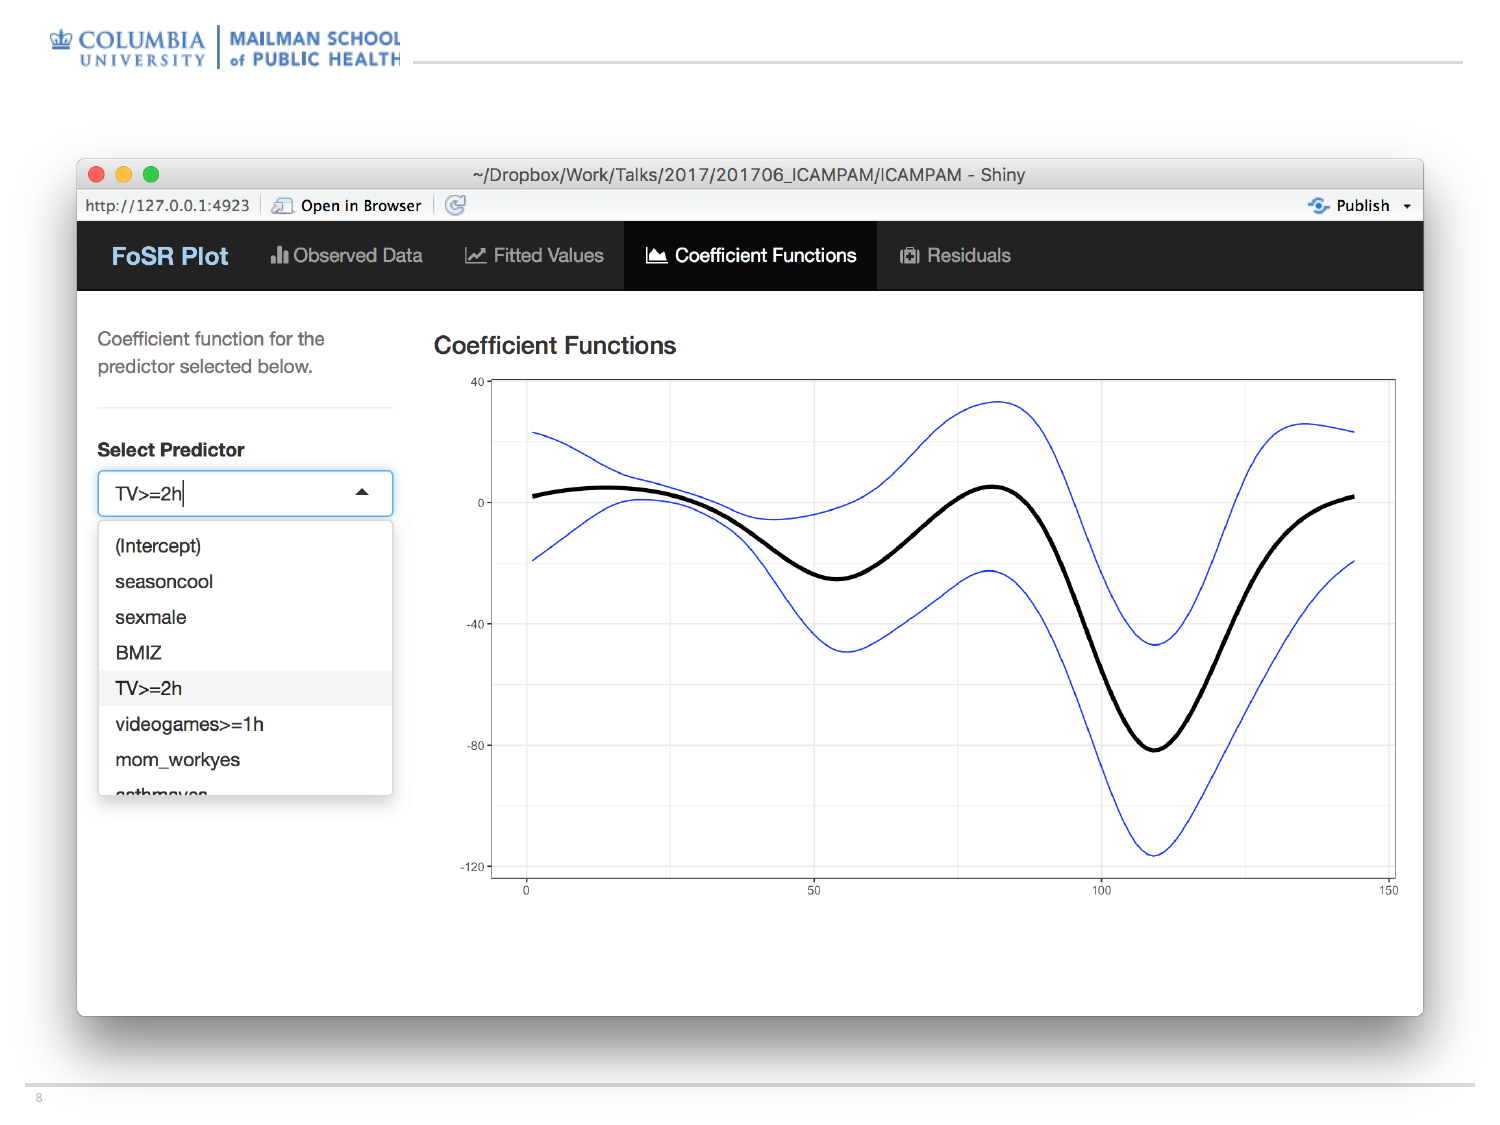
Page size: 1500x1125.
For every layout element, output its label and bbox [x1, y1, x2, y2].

picture [0, 115, 1500, 1125]
